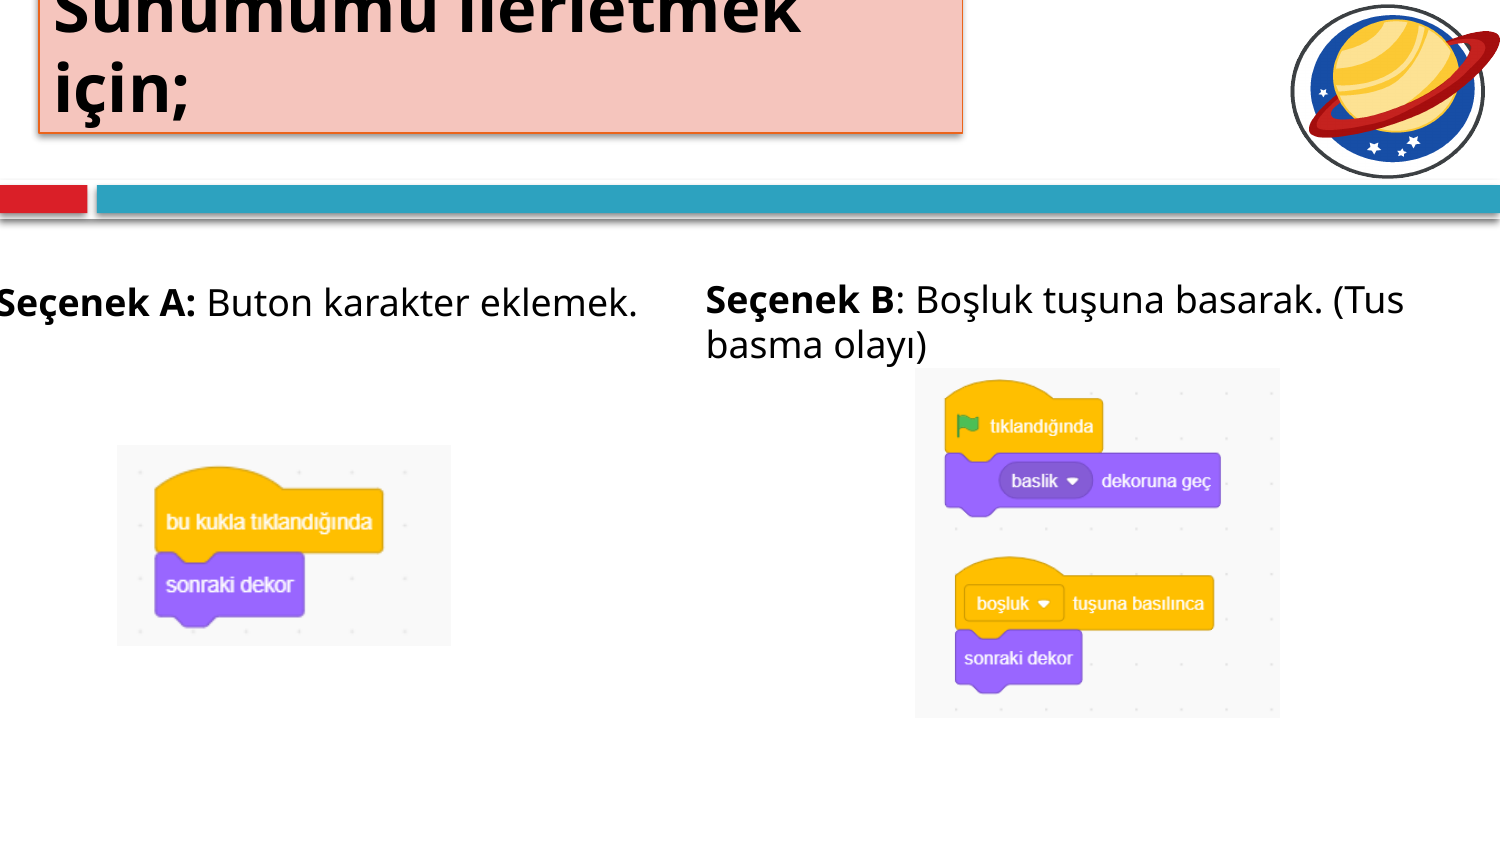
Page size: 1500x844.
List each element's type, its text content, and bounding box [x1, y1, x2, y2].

picture [914, 368, 1281, 718]
text_box Seçenek B: Boşluk tuşuna basarak. (Tus basma olayı) [690, 268, 1441, 373]
picture [1290, 4, 1500, 180]
text_box Seçenek A: Buton karakter eklemek. [0, 271, 654, 332]
picture [117, 445, 451, 646]
title Sunumumu ilerletmek için; [38, 0, 963, 134]
